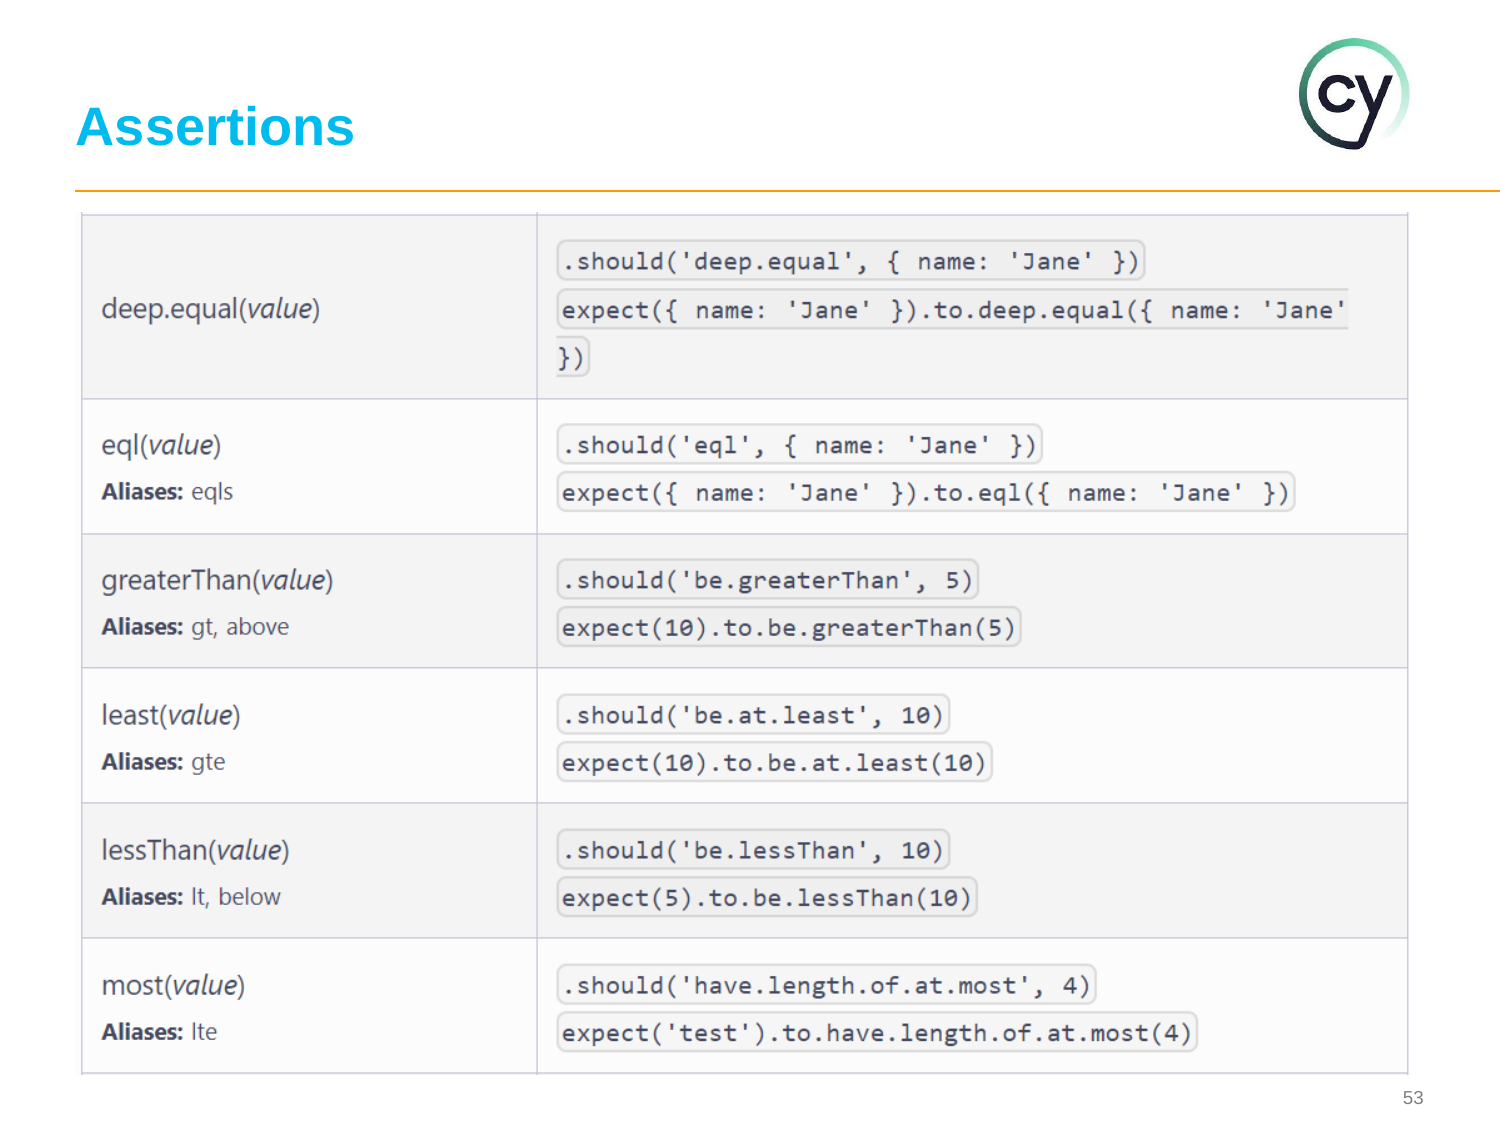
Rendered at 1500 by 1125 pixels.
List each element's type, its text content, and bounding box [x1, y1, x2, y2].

picture [75, 212, 1411, 1076]
title Assertions [75, 27, 1422, 157]
